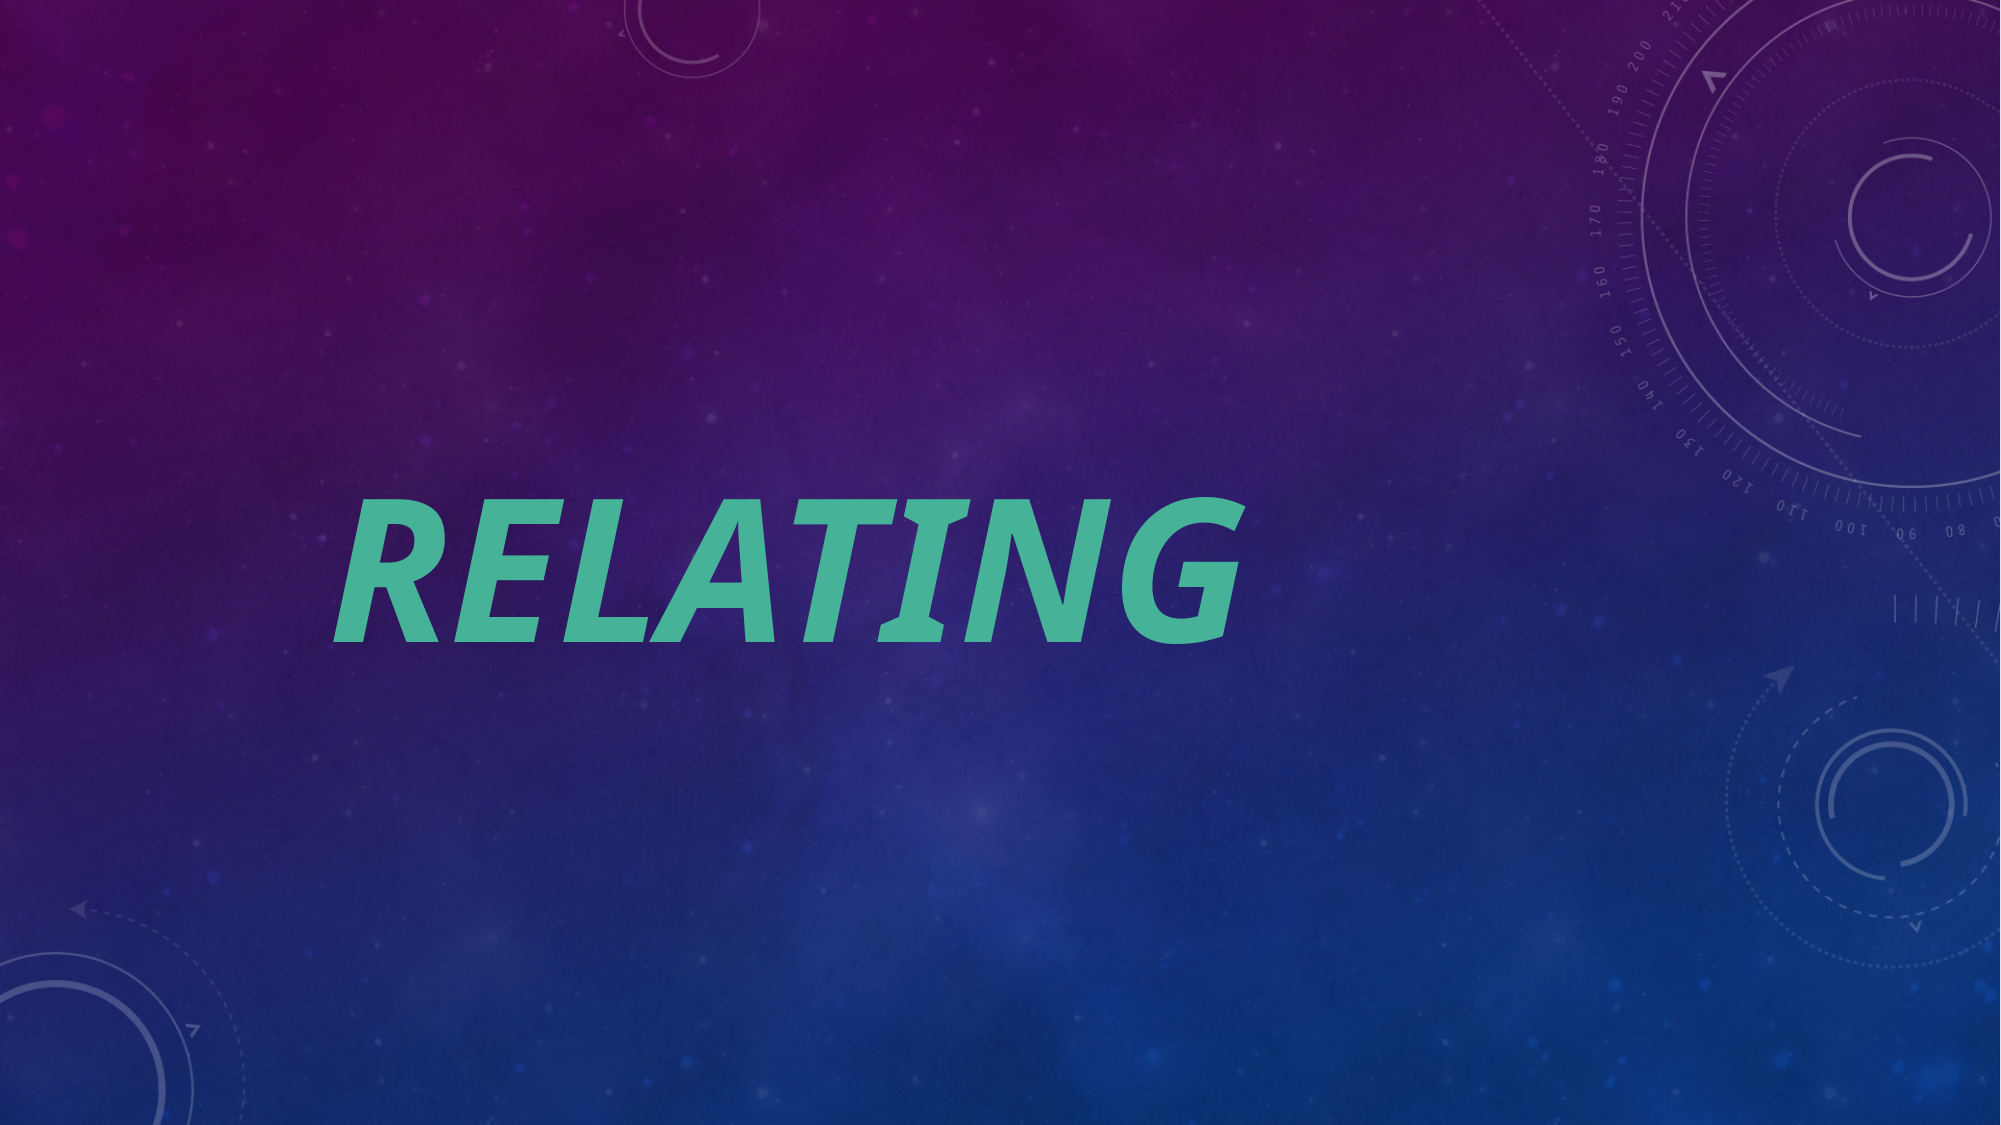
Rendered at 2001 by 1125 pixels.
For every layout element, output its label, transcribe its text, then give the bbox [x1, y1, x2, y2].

title RElating [313, 277, 1611, 848]
picture [0, 0, 2001, 1125]
